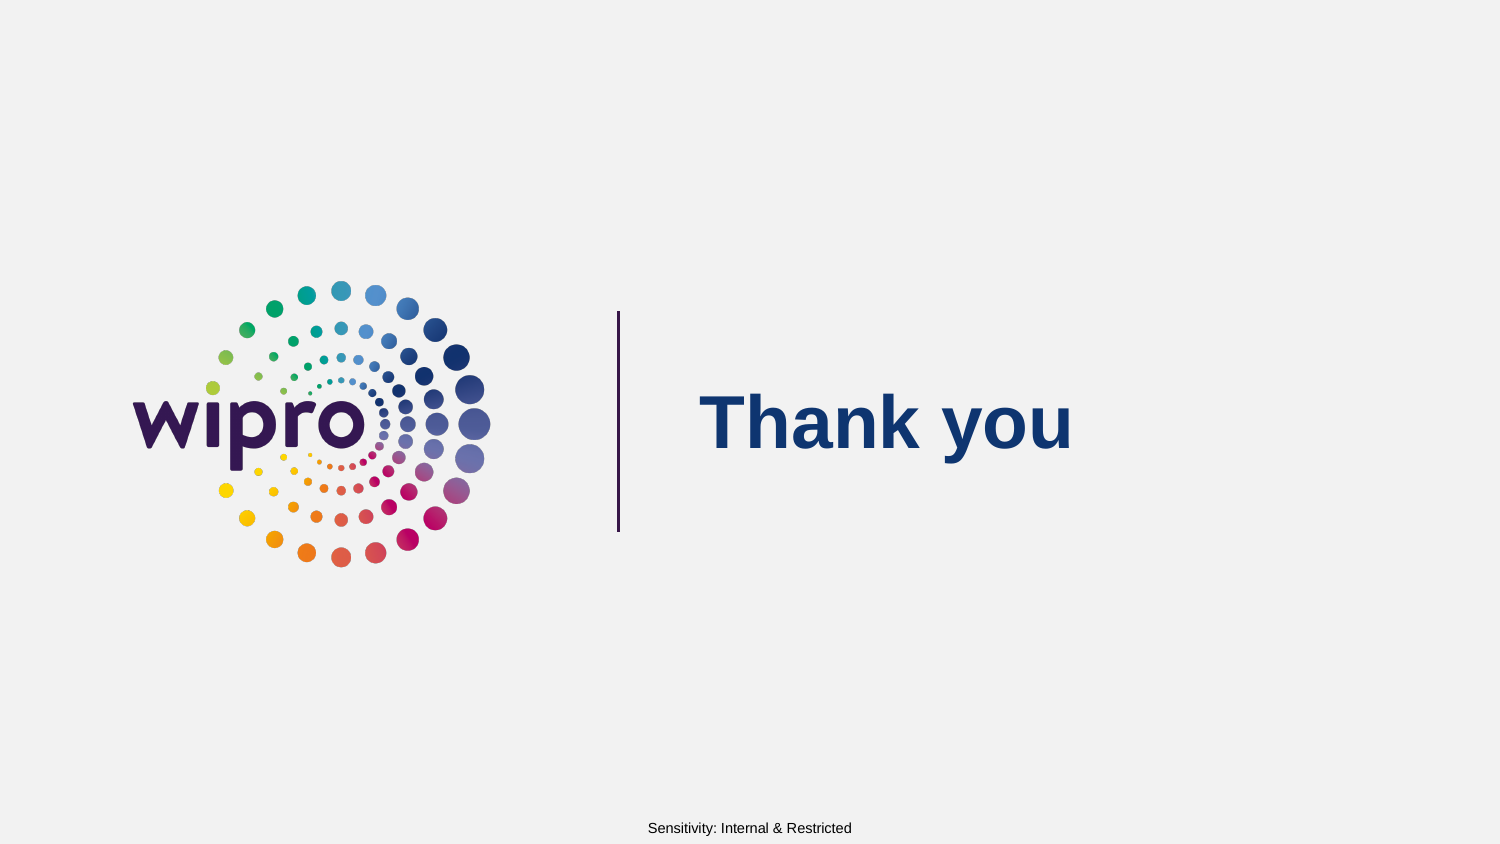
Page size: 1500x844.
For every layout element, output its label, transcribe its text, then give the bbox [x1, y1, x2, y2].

picture [131, 280, 492, 568]
title Thank you [699, 325, 1500, 518]
